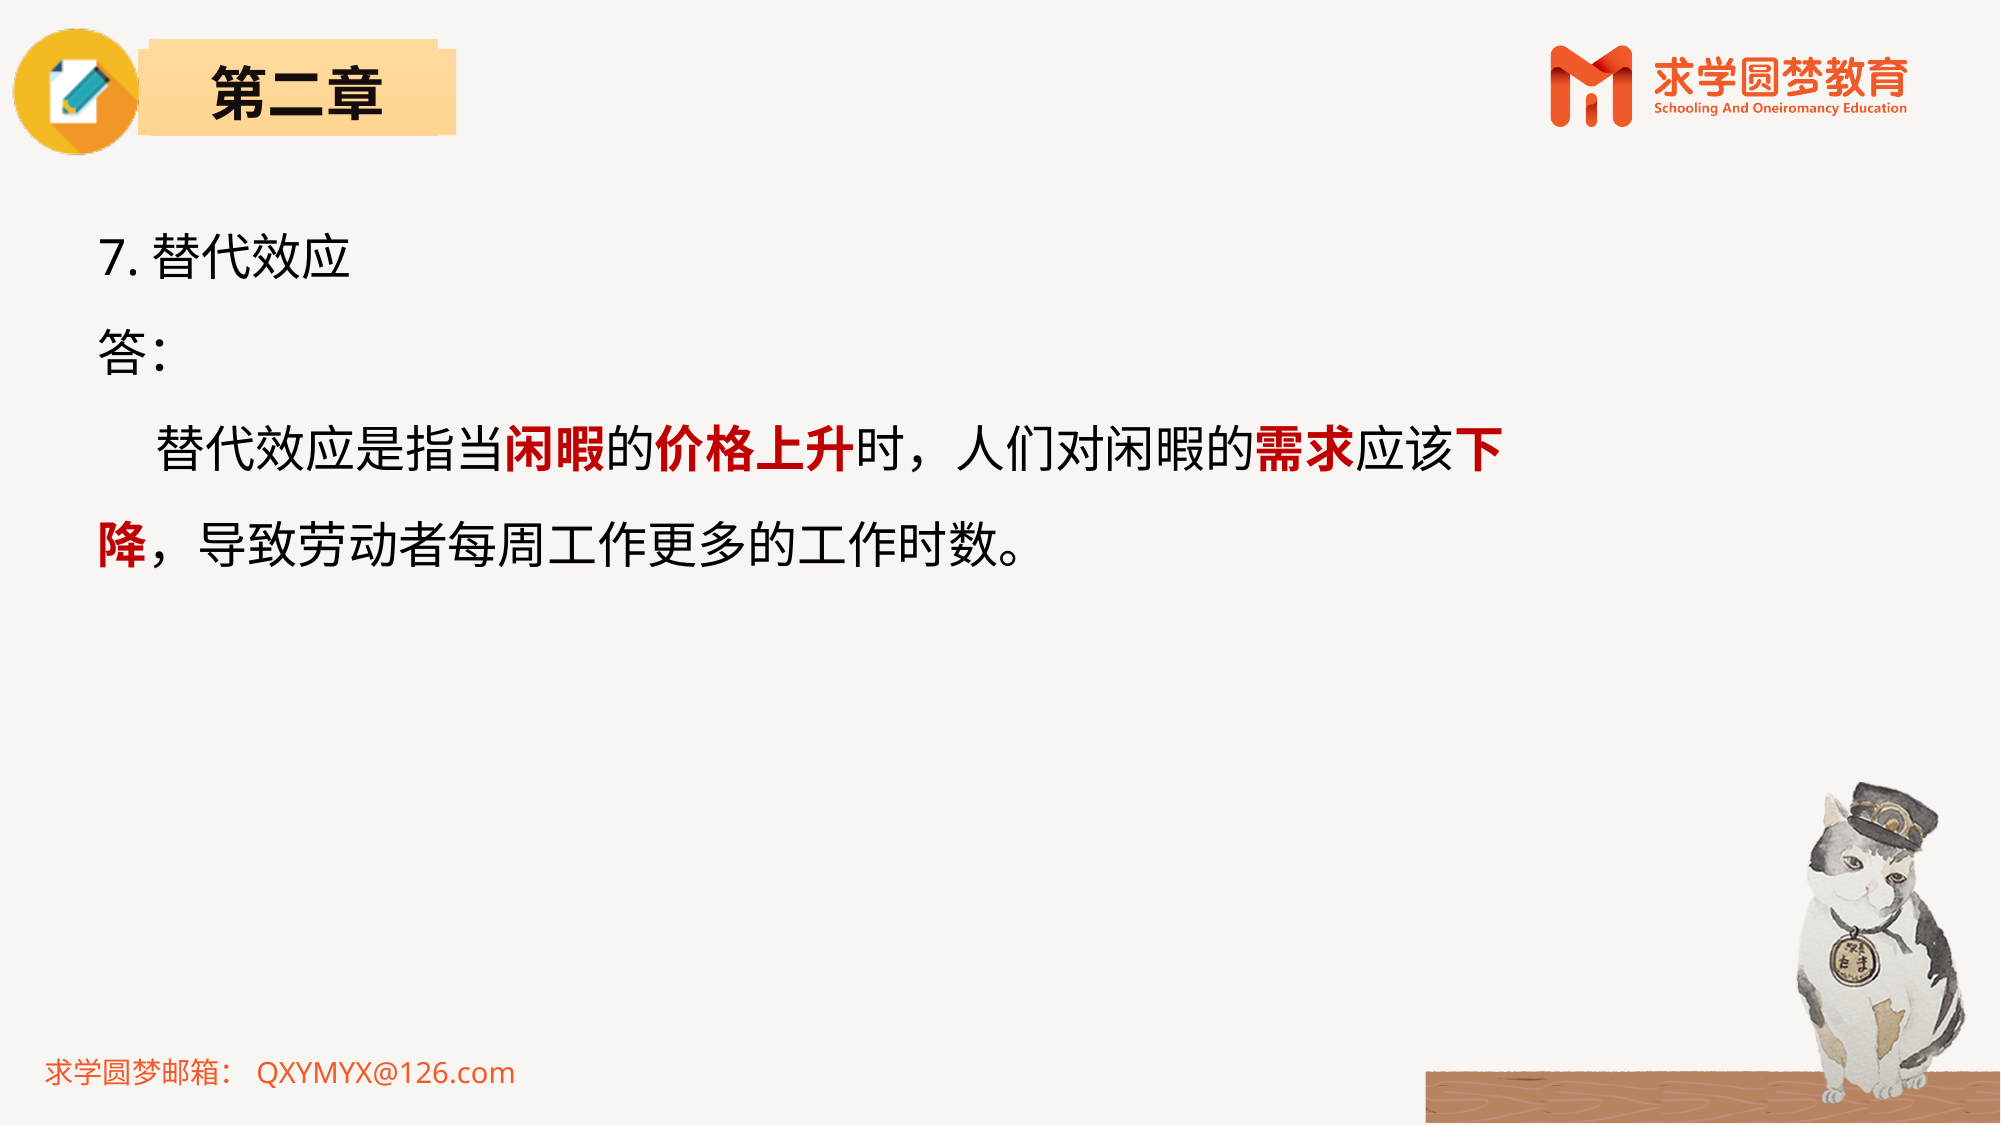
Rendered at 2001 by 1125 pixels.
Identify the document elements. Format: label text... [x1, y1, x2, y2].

picture [0, 12, 150, 163]
picture [1540, 38, 1925, 132]
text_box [150, 39, 457, 136]
text_box 7.替代效应 答： 替代效应是指当闲暇的价格上升时，人们对闲暇的需求应该下降，导致劳动者每周工作更多的工作时数。 [83, 182, 1537, 581]
picture [1425, 490, 2001, 1123]
